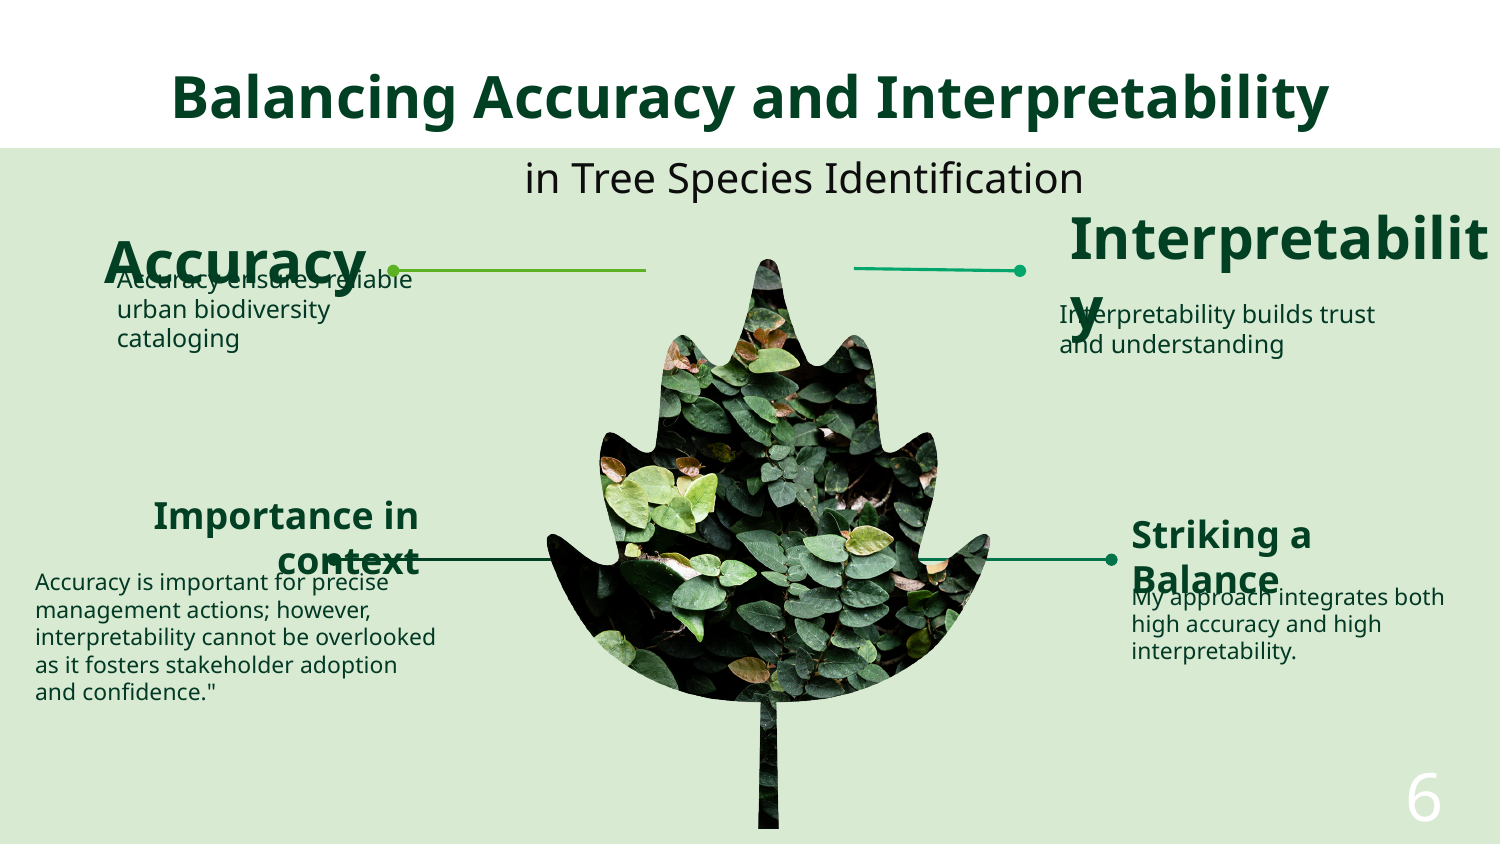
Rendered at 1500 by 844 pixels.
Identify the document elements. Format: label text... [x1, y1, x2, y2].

picture [526, 242, 1021, 844]
subtitle Interpretability builds trust and understanding [1044, 340, 1391, 374]
subtitle Accuracy is important for precise management actions; however, interpretability cannot be overlooked as it fosters stakeholder adoption and confidence." [19, 552, 455, 648]
subtitle My approach integrates both high accuracy and high interpretability. [1116, 566, 1481, 700]
subtitle Interpretability [1055, 230, 1500, 312]
subtitle Striking a Balance [1116, 528, 1481, 566]
title Balancing Accuracy and Interpretability [116, 45, 1383, 140]
subtitle Accuracy ensures reliable urban biodiversity cataloging [101, 274, 460, 368]
subtitle Accuracy [0, 220, 382, 301]
text_box 6 [1390, 747, 1500, 843]
text_box in Tree Species Identification [509, 144, 1260, 210]
subtitle Importance in context [16, 489, 436, 584]
